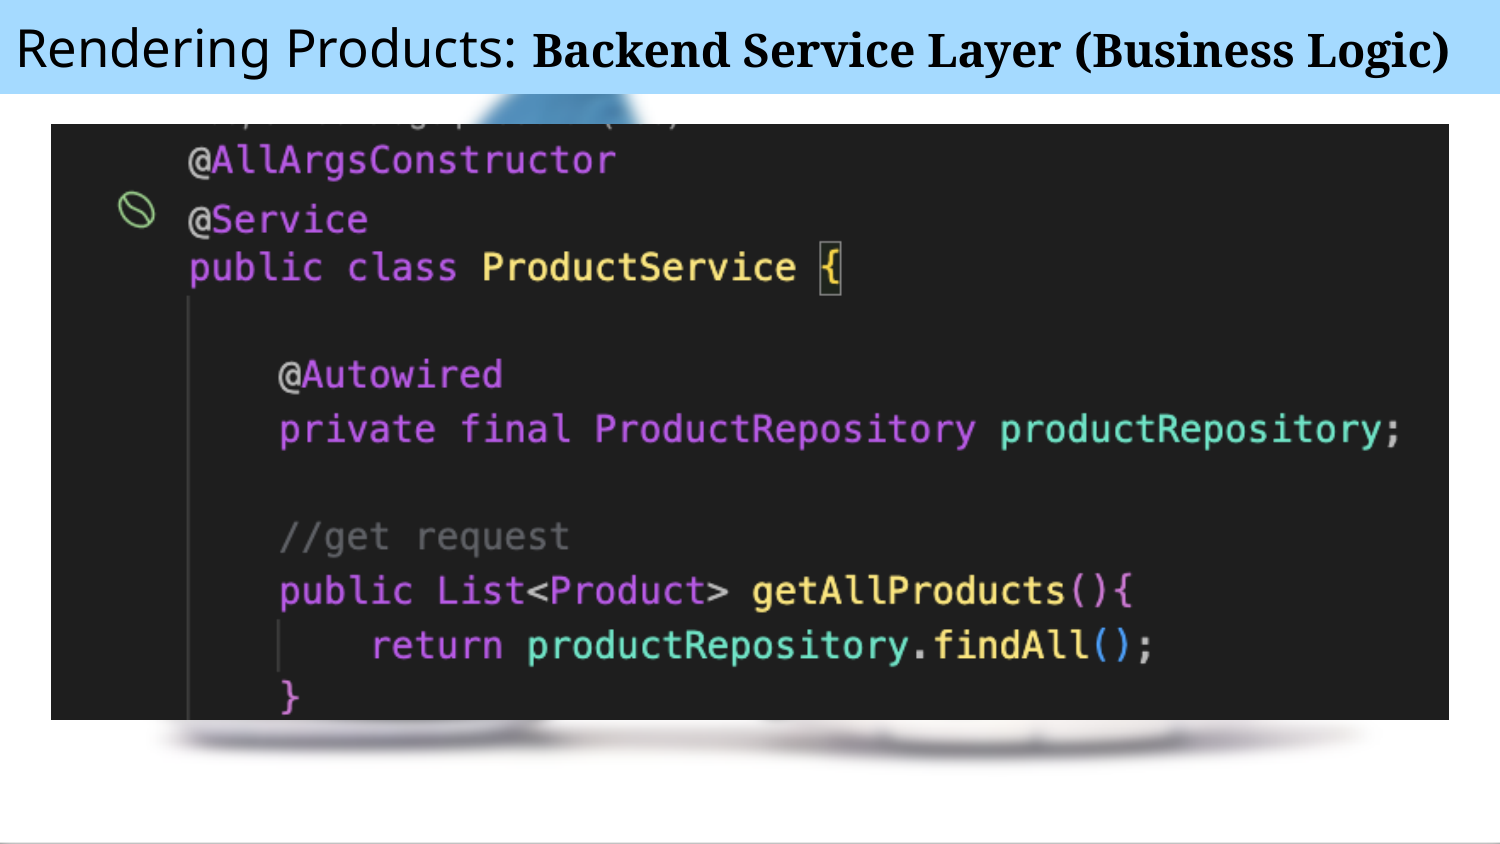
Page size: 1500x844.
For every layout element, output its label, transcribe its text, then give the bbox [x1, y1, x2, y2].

title Rendering Products: Backend Service Layer (Business Logic) [0, 0, 1500, 94]
picture [0, 94, 1500, 844]
